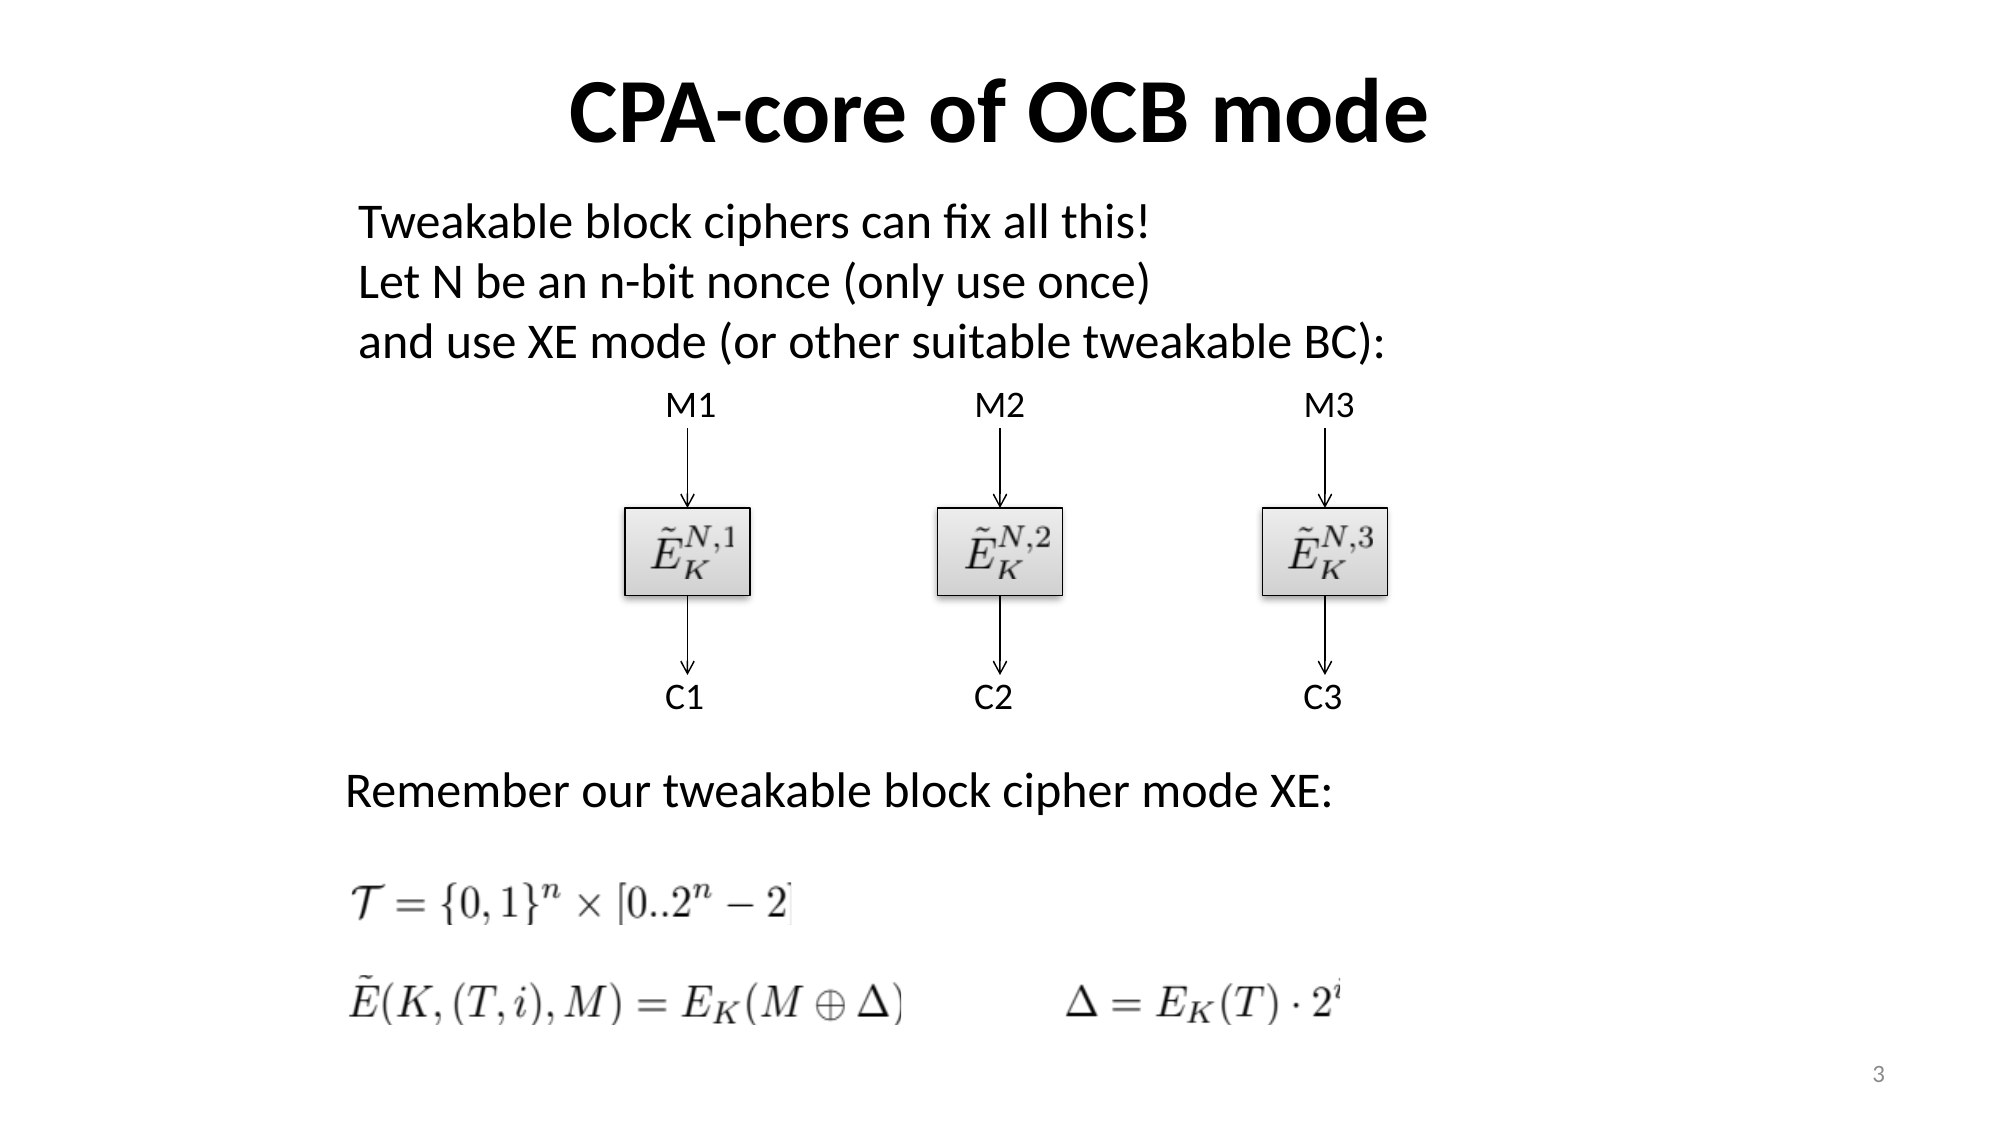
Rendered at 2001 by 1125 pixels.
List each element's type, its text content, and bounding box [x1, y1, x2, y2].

text_box C2 [959, 664, 1029, 725]
title CPA-core of OCB mode [324, 12, 1675, 200]
text_box [937, 507, 1063, 596]
text_box C1 [650, 664, 720, 725]
picture [351, 881, 792, 926]
text_box C3 [1288, 664, 1358, 725]
text_box [624, 507, 751, 596]
picture [1287, 524, 1374, 580]
picture [649, 524, 734, 580]
picture [348, 974, 902, 1026]
slide_number 3 [1433, 1042, 1900, 1103]
text_box M1 [650, 376, 732, 433]
text_box M3 [1288, 376, 1370, 433]
picture [964, 524, 1051, 580]
text_box Remember our tweakable block cipher mode XE: [330, 749, 1350, 825]
text_box Tweakable block ciphers can fix all this! Let N be an n-bit nonce (only use once) and use XE mode (or other suitable tweakable BC): [343, 181, 1402, 376]
text_box [1262, 507, 1388, 596]
text_box M2 [959, 376, 1041, 433]
picture [1064, 976, 1341, 1026]
